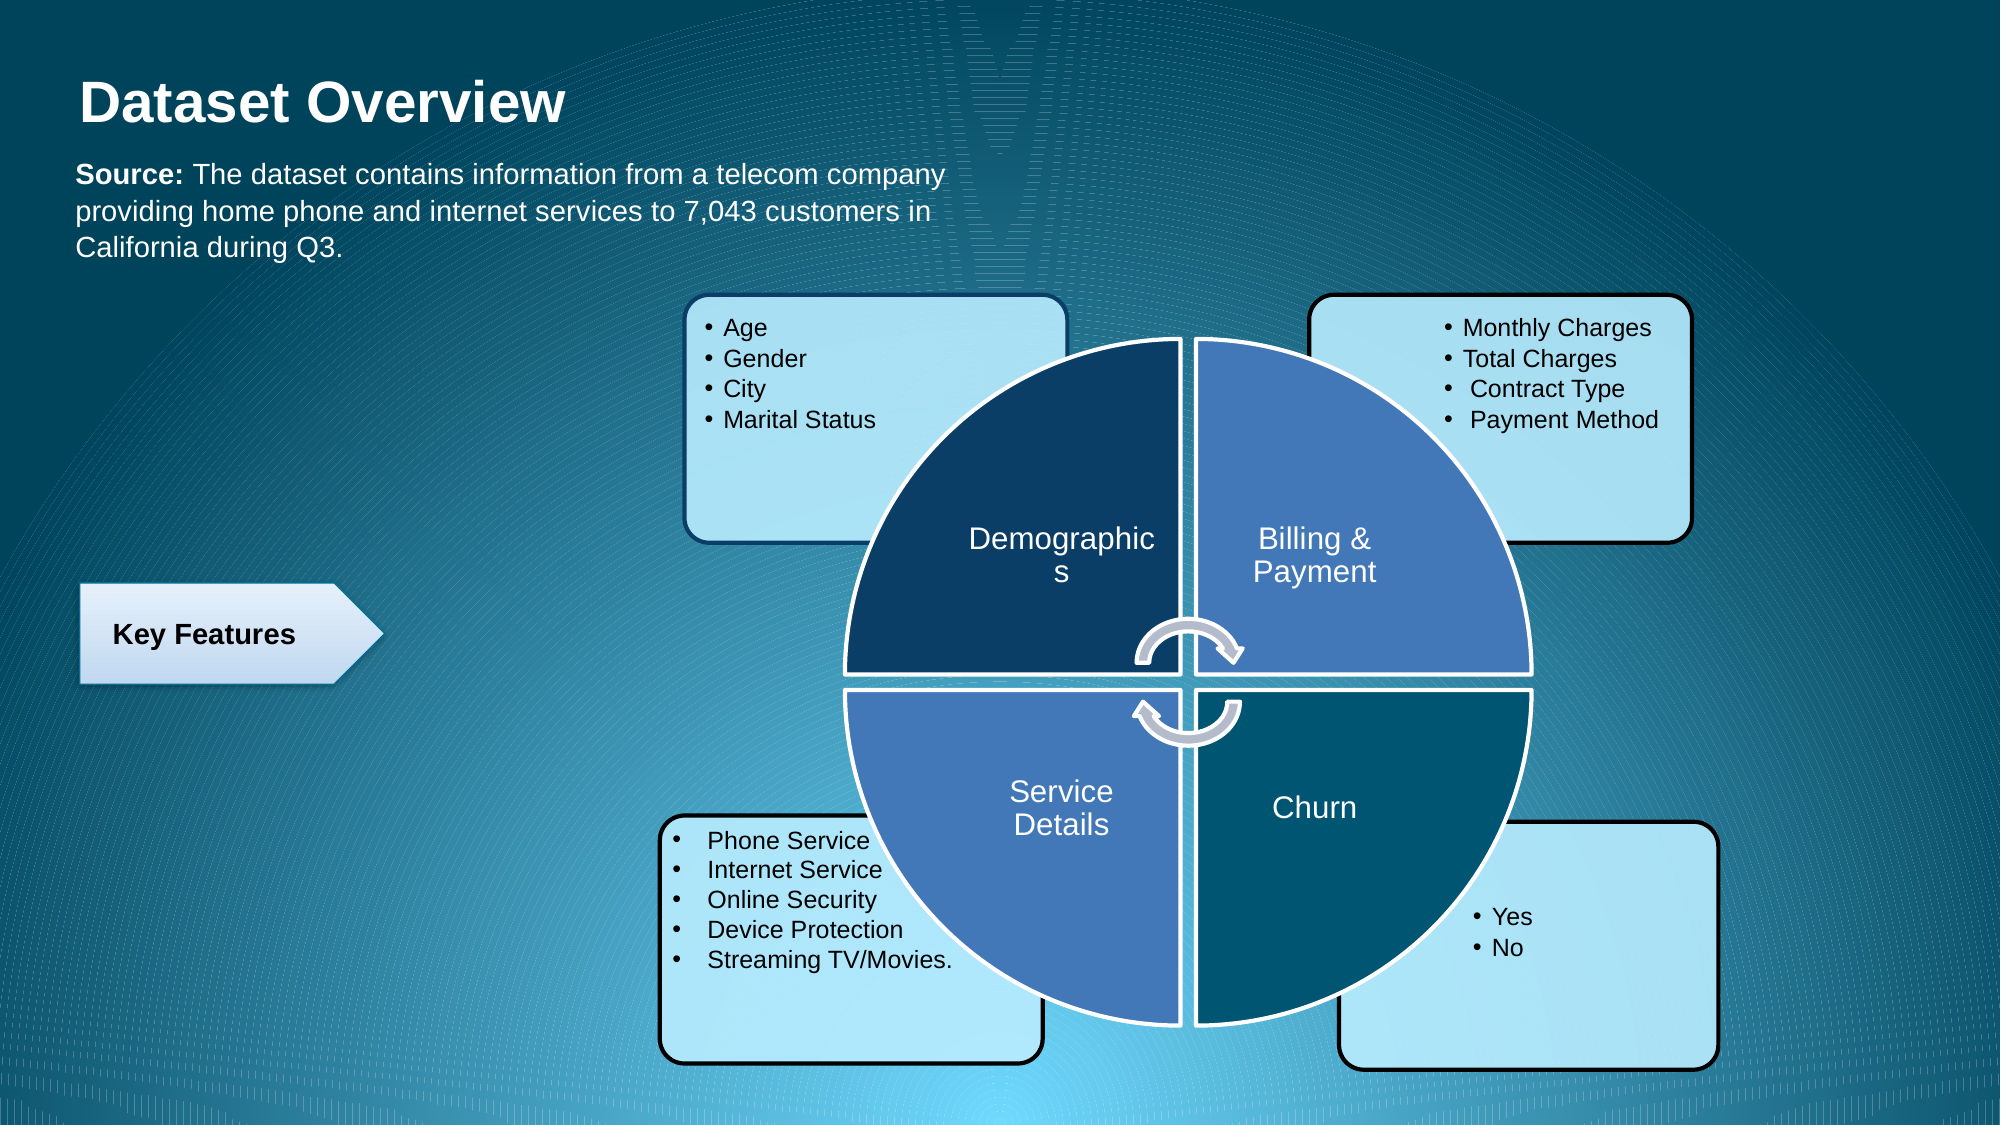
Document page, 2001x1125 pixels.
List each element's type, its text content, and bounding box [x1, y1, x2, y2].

list Source: The dataset contains information from a telecom company providing home phone and internet services to 7,043 customers in California during Q3. [37, 153, 594, 323]
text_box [599, 294, 1777, 1070]
title Dataset Overview [79, 0, 681, 301]
list Source: The dataset contains information from a telecom company providing home phone and internet services to 7,043 customers in California during Q3. [681, 153, 1027, 293]
text_box [78, 581, 386, 686]
text_box Key Features [97, 608, 355, 658]
